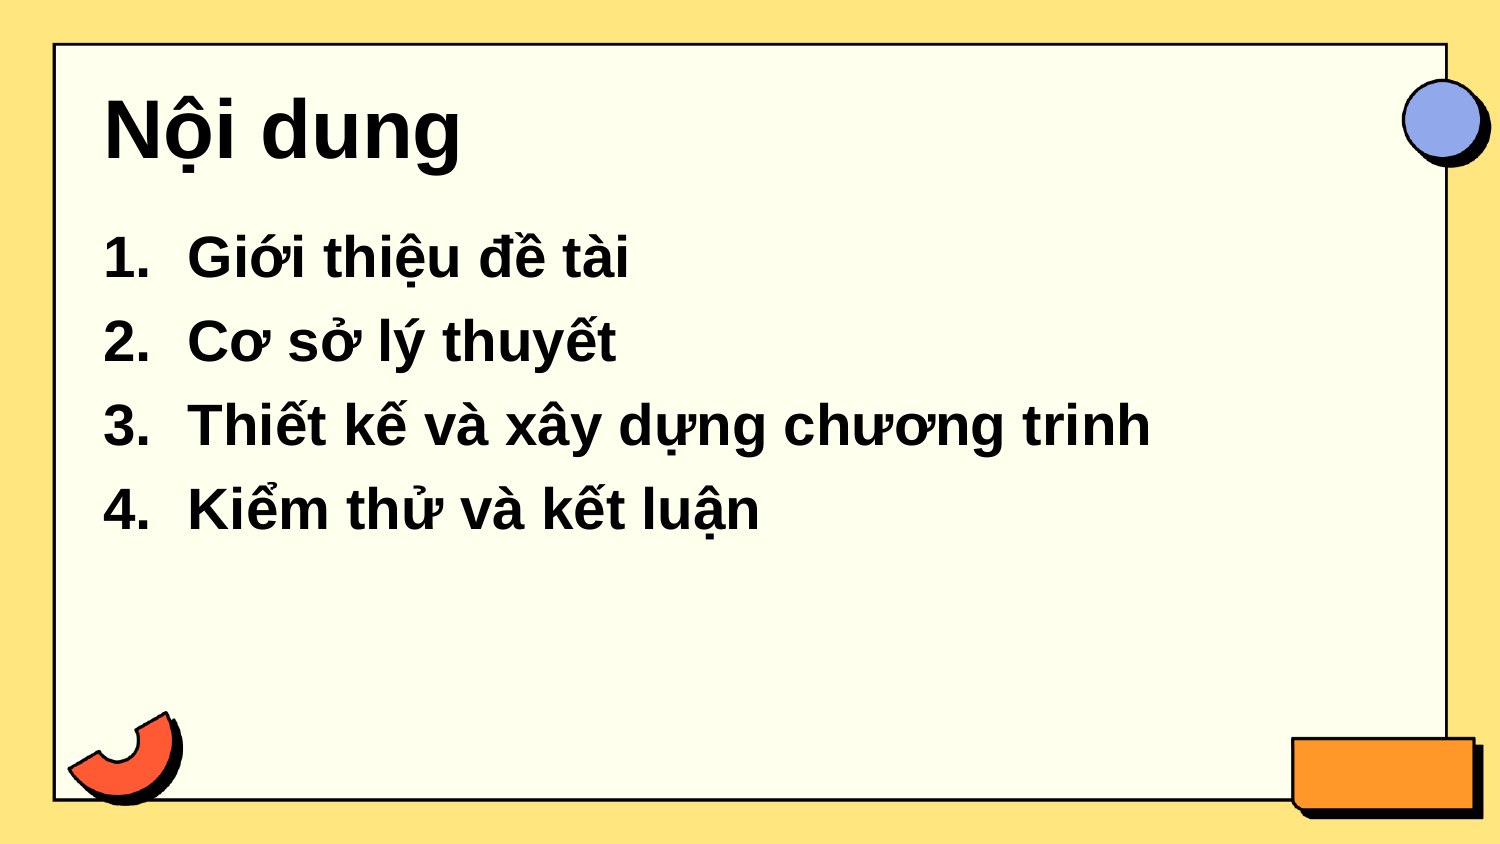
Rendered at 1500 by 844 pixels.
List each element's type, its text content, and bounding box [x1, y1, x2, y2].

picture [0, 0, 1500, 844]
text_box Giới thiệu đề tài Cơ sở lý thuyết Thiết kế và xây dựng chương trinh Kiểm thử và kết luận [88, 197, 1242, 633]
text_box Nội dung [88, 67, 800, 183]
